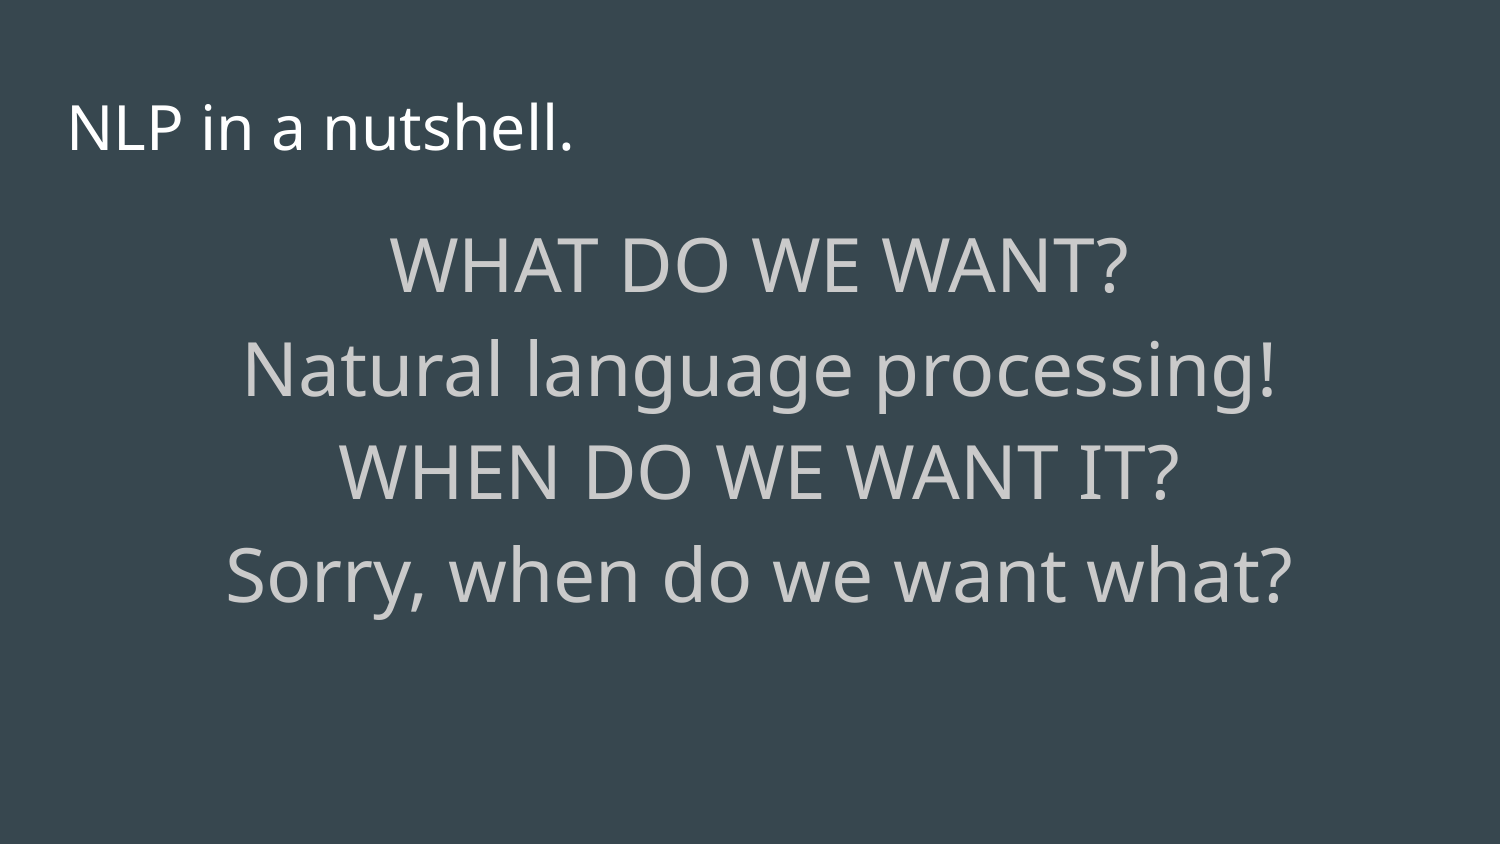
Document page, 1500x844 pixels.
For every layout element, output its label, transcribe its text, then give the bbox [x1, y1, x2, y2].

title NLP in a nutshell. [51, 72, 1449, 167]
list WHAT DO WE WANT? Natural language processing! WHEN DO WE WANT IT? Sorry, when do we want what? [51, 189, 1449, 750]
